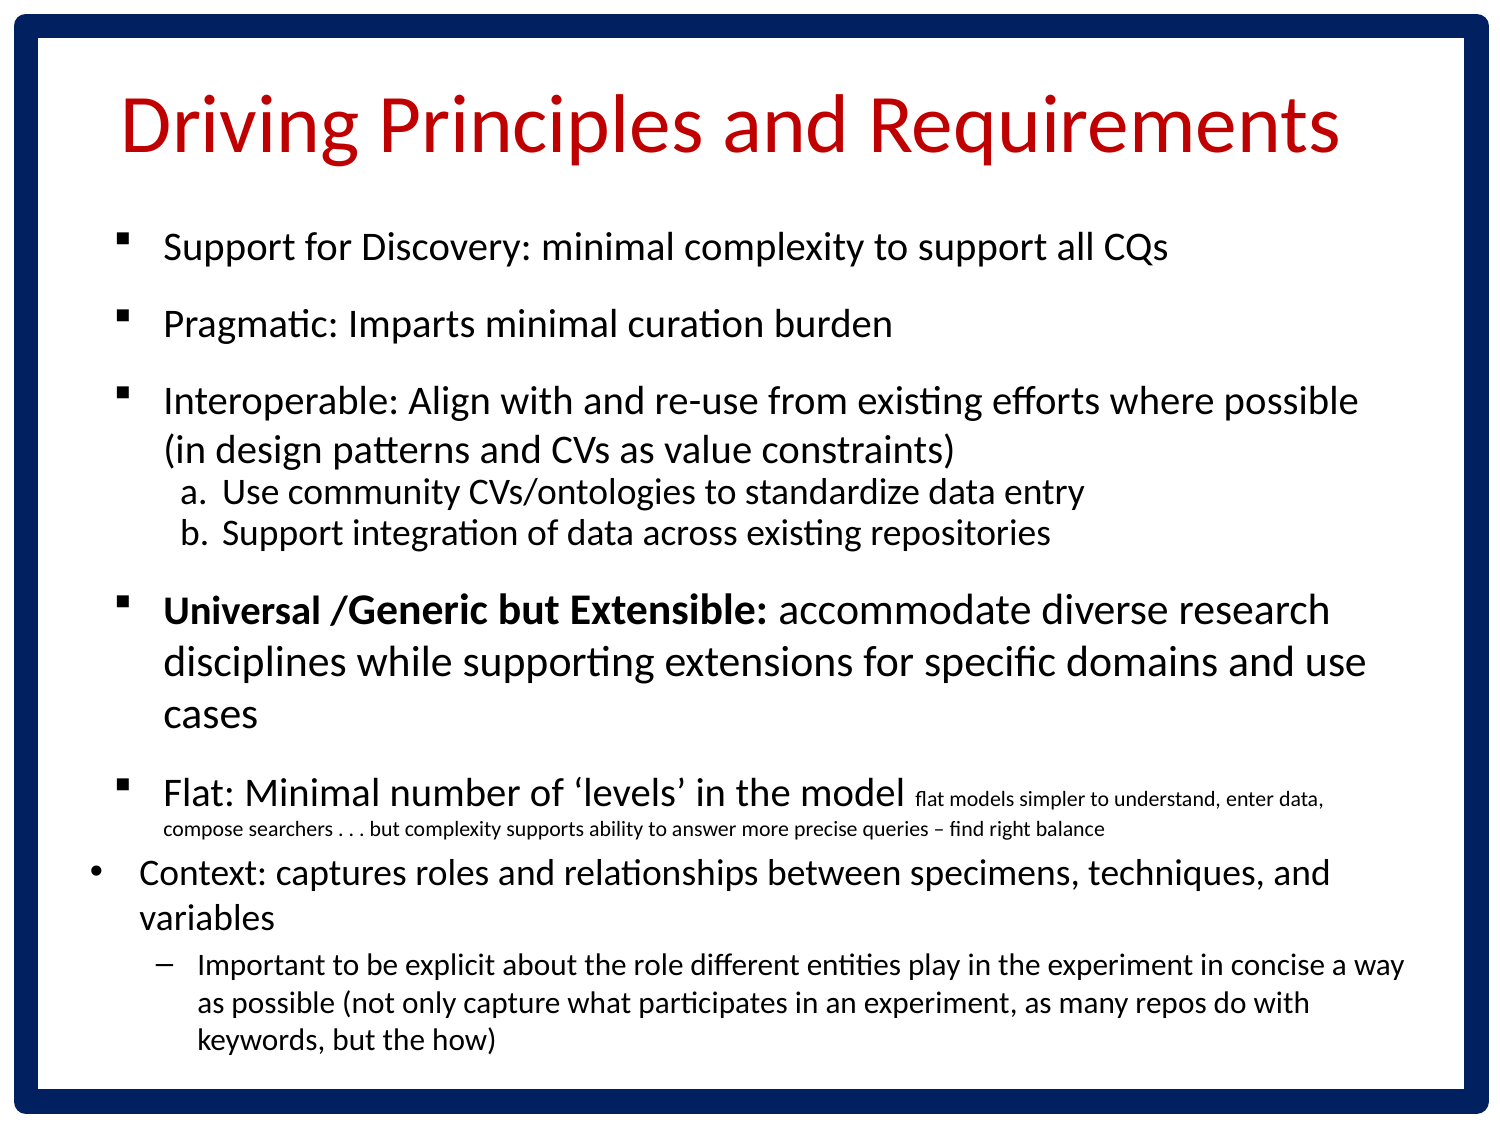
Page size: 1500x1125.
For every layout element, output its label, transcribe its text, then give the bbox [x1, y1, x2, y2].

text_box Driving Principles and Requirements [0, 24, 1463, 213]
text_box [24, 24, 1479, 1104]
